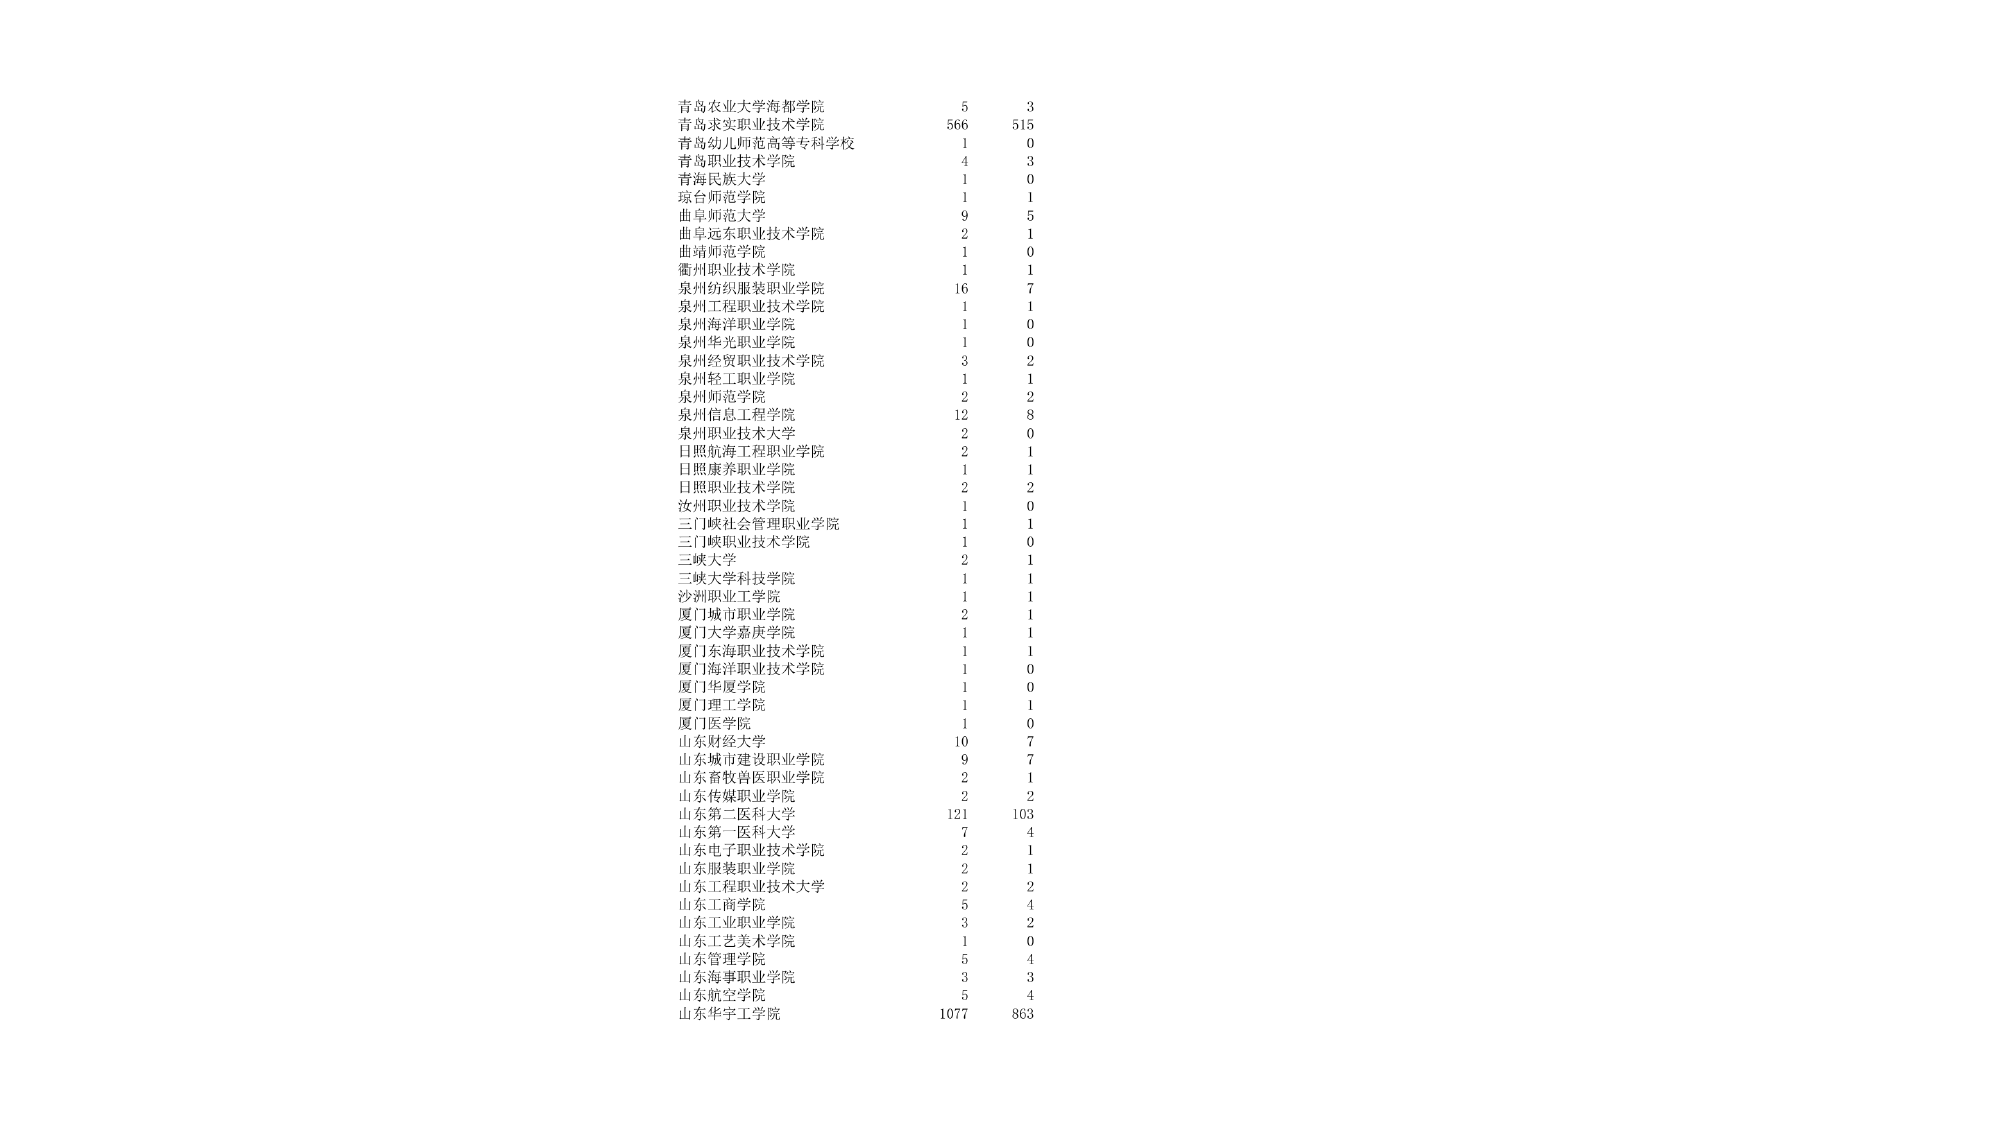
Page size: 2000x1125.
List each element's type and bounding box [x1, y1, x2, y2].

picture [601, 0, 1399, 1125]
